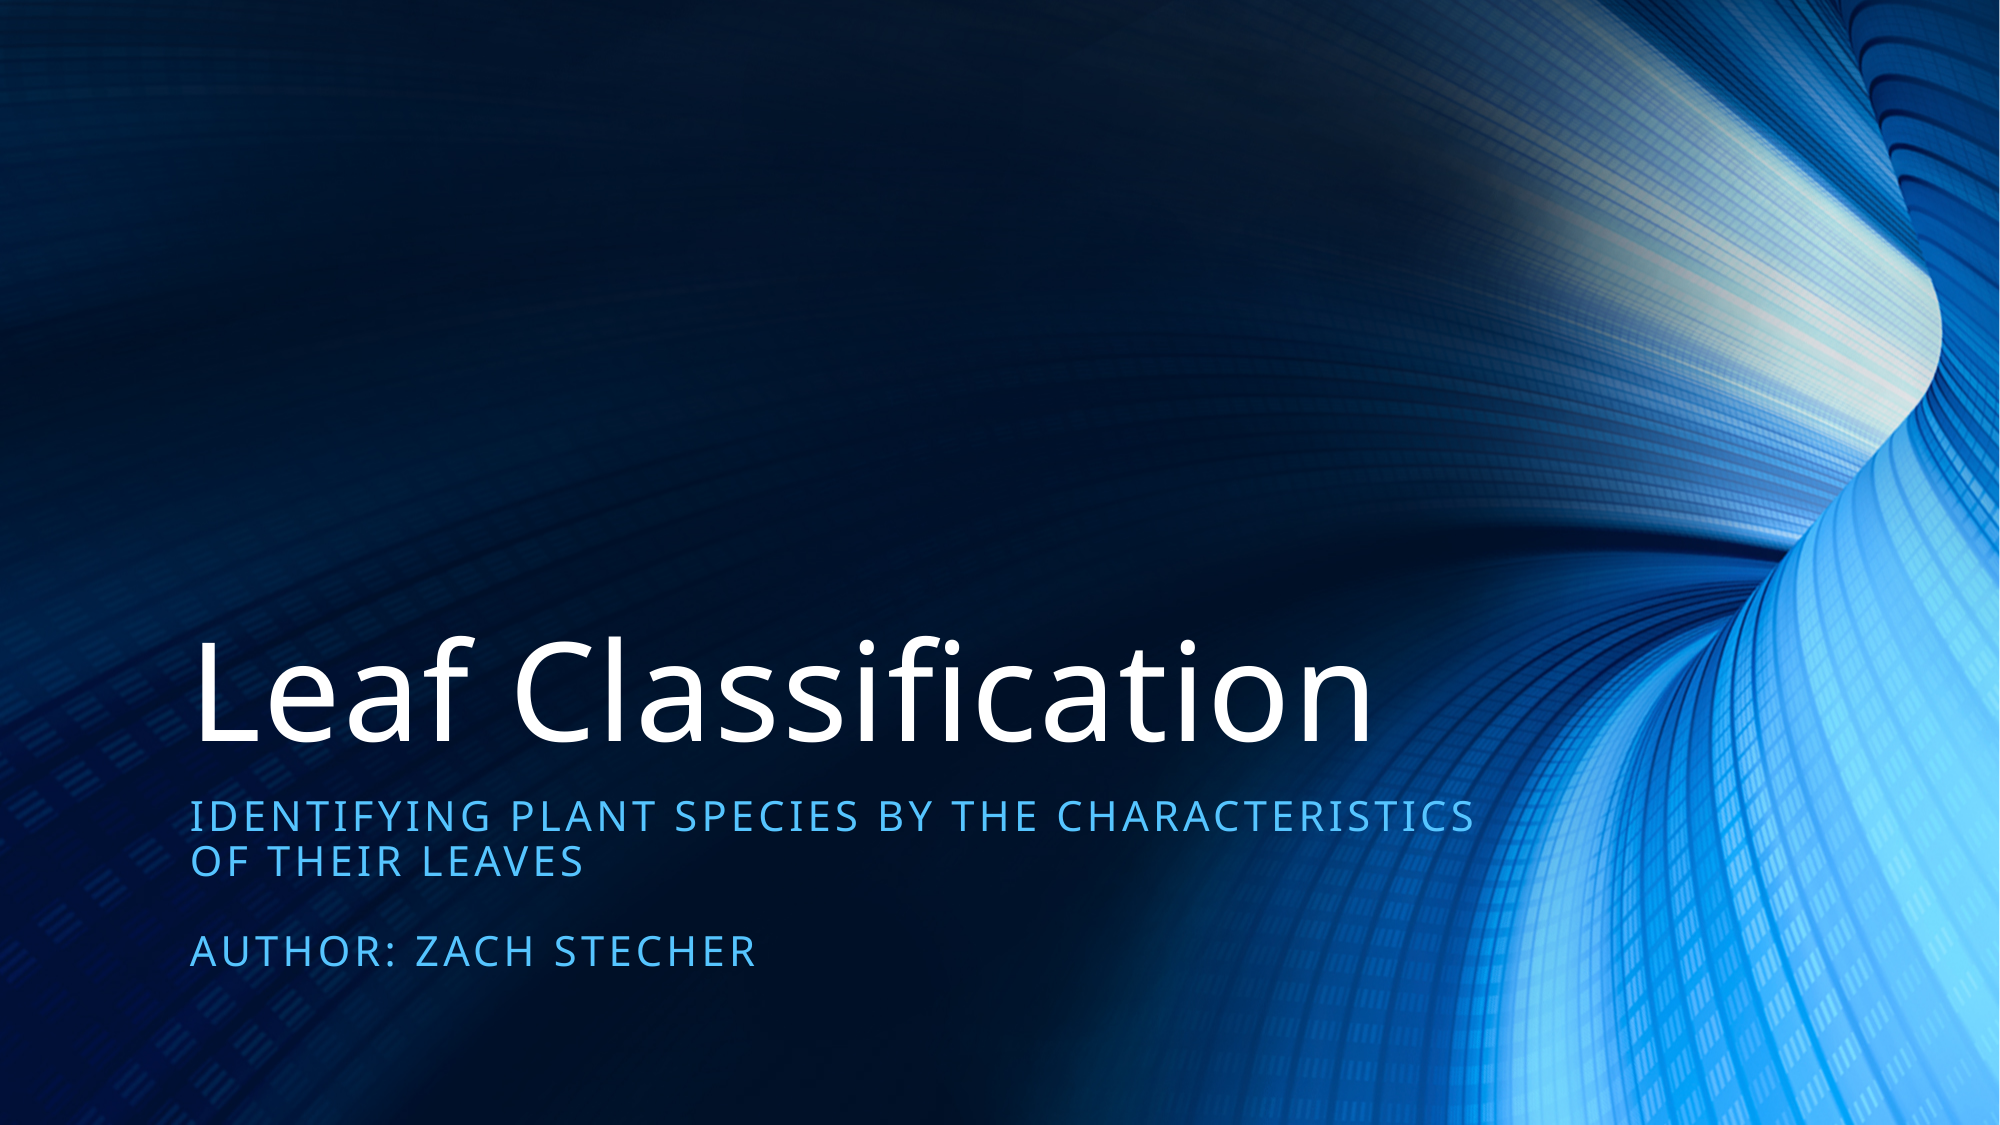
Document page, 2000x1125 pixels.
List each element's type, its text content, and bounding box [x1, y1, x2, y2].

title Leaf Classification [174, 299, 1525, 775]
picture [0, 0, 2000, 1125]
subtitle Identifying plant species by the characteristics of their leaves Author: Zach Stecher [174, 787, 1525, 988]
